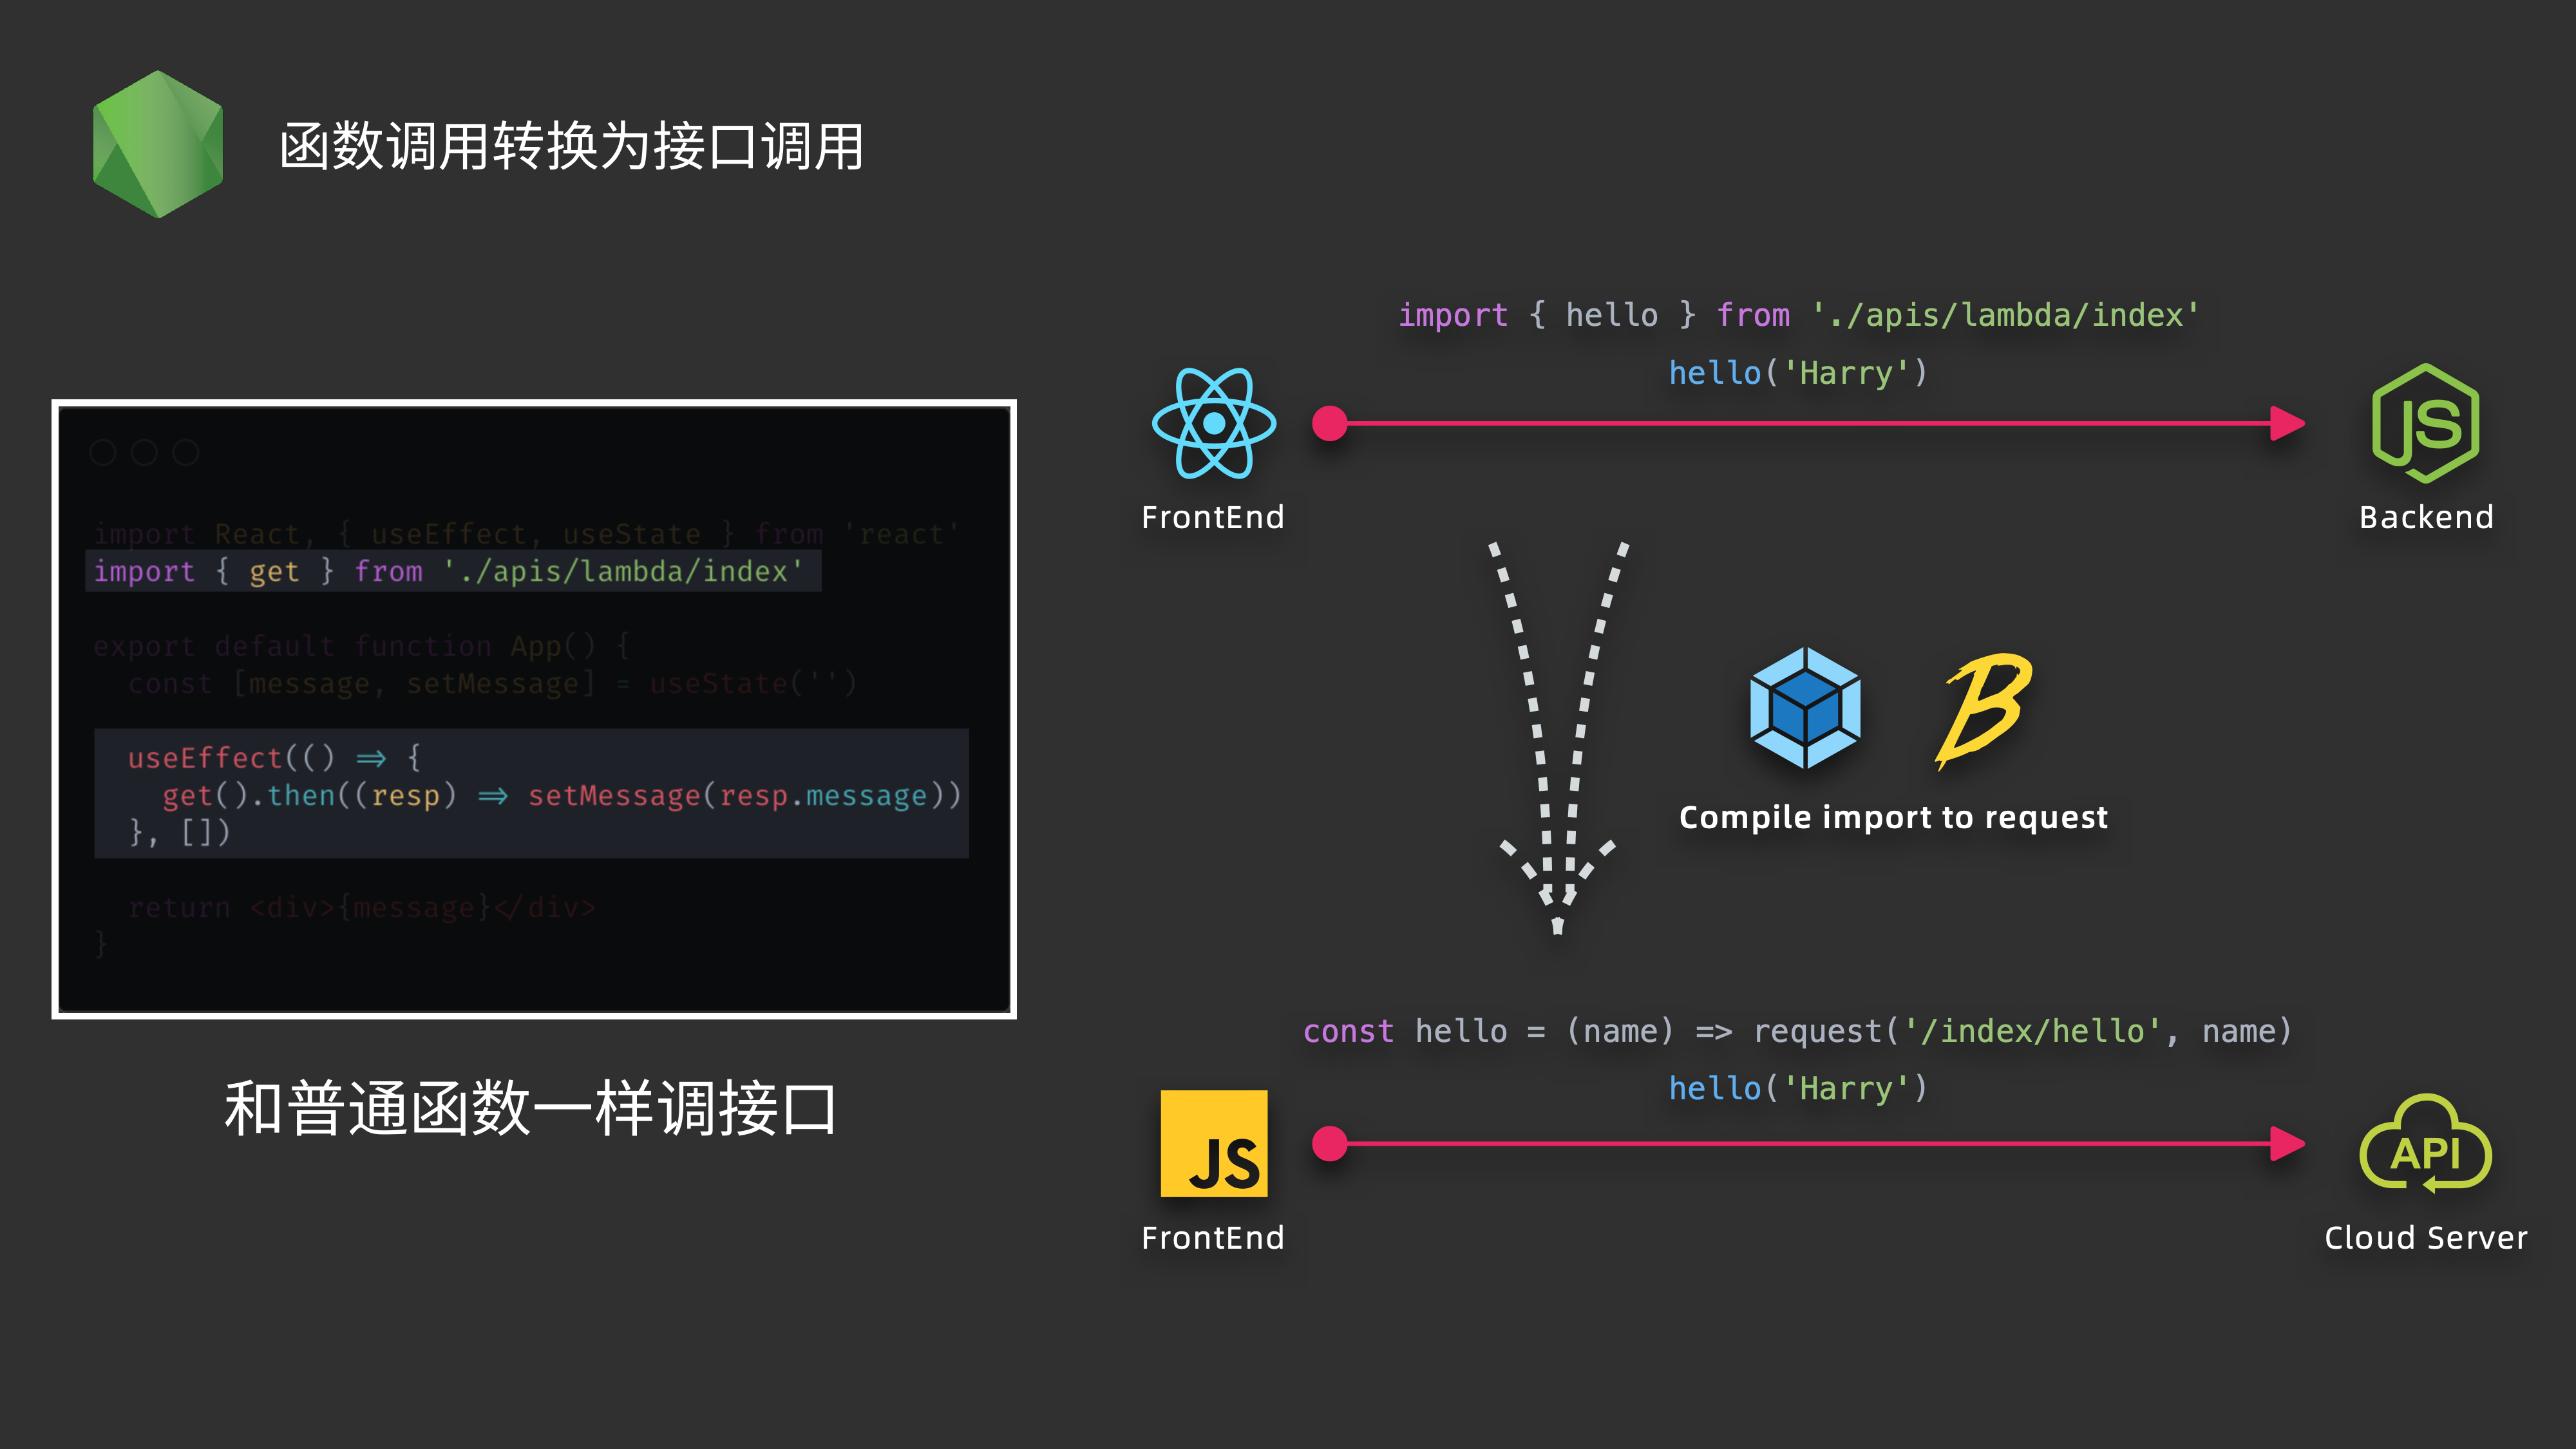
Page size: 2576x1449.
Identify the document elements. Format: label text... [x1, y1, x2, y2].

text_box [58, 406, 1010, 1107]
title 函数调用转换为接口调用 [272, 90, 1049, 200]
picture [1108, 274, 2540, 1286]
picture [84, 70, 232, 219]
